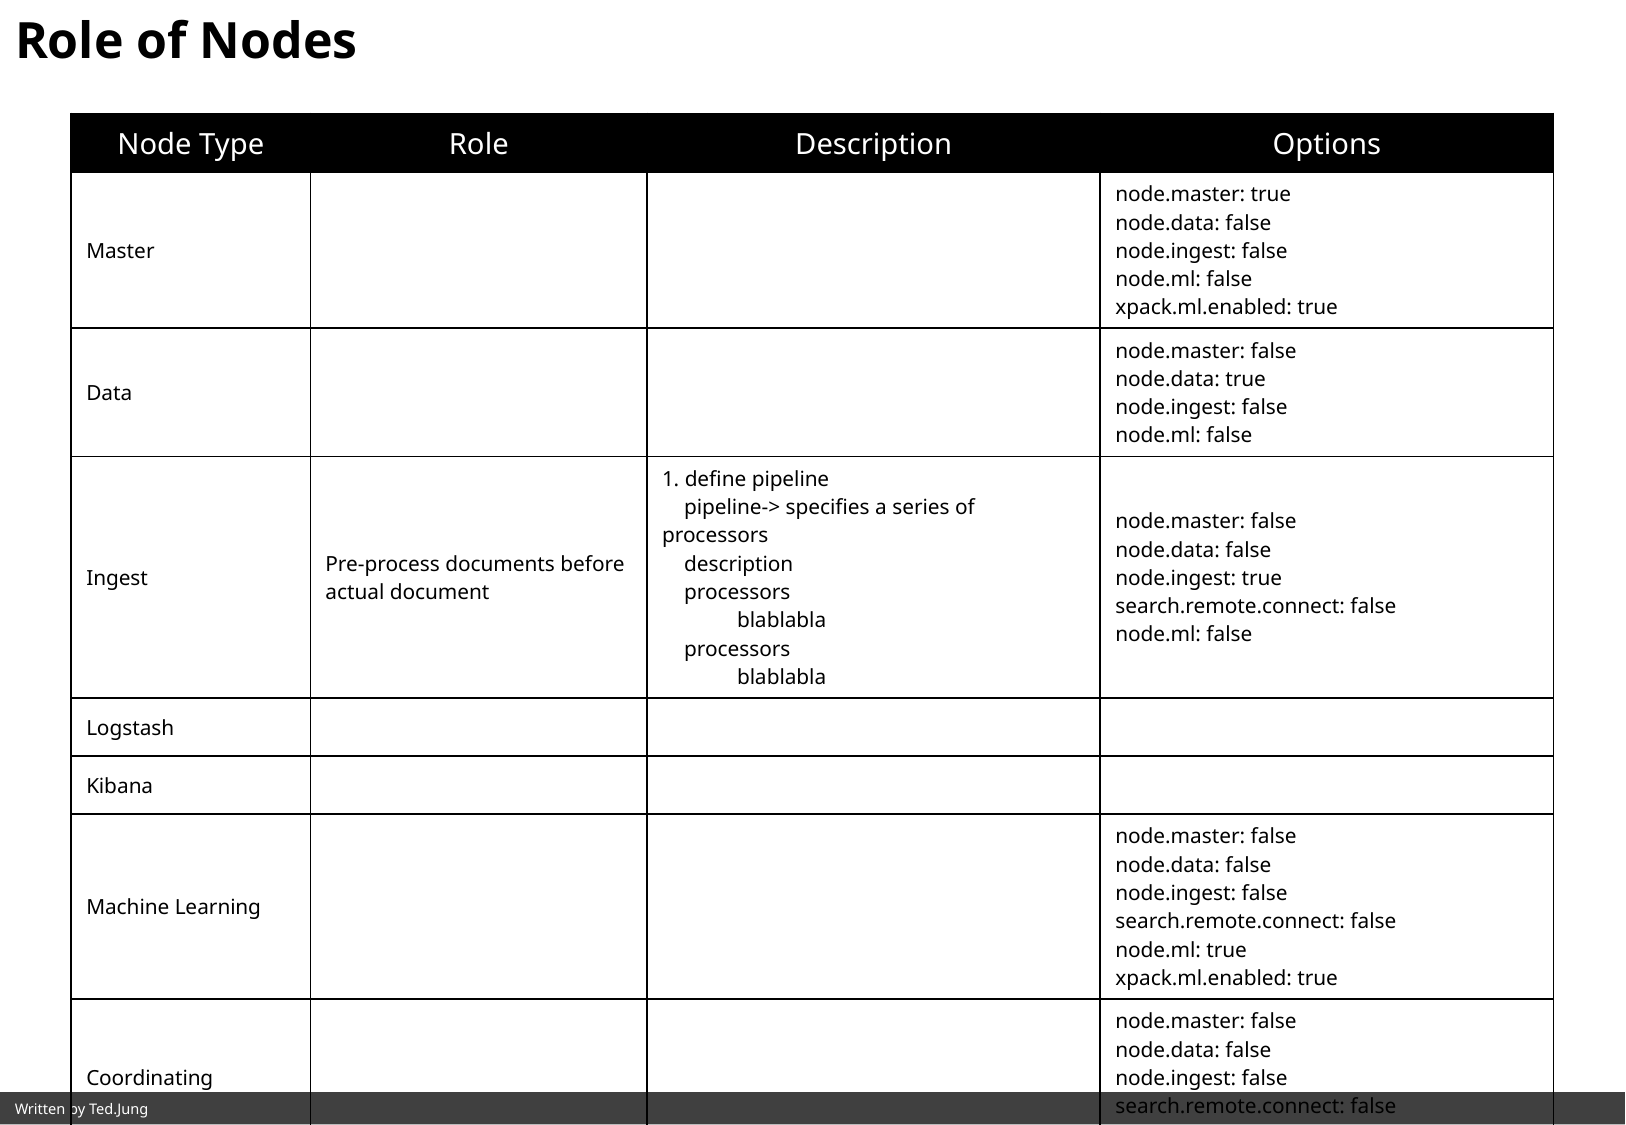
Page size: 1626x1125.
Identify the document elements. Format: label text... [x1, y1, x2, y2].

table_cell [311, 815, 646, 998]
table_cell [648, 329, 1099, 456]
text_box Role of Nodes [0, 0, 1625, 78]
table_cell [311, 1000, 646, 1125]
table_header Description [648, 115, 1099, 171]
table_cell [648, 699, 1099, 755]
table_cell [648, 815, 1099, 998]
table_cell [1101, 757, 1553, 813]
table_header Node Type [72, 115, 310, 171]
table_cell Data [72, 329, 310, 456]
table_cell [648, 1000, 1099, 1125]
table_cell node.master: true node.data: false node.ingest: false node.ml: false xpack.ml.enabled: true [1101, 173, 1553, 327]
table_cell [311, 173, 646, 327]
table_cell node.master: false node.data: false node.ingest: false search.remote.connect: false node.ml: false [1101, 1000, 1553, 1125]
table_cell [311, 329, 646, 456]
table_cell Ingest [72, 457, 310, 697]
table_cell Pre-process documents before actual document [311, 457, 646, 697]
table_cell Kibana [72, 757, 310, 813]
table_cell Logstash [72, 699, 310, 755]
table_cell 1. define pipeline pipeline-> specifies a series of processors description processors blablabla processors blablabla [648, 457, 1099, 697]
table_cell [311, 699, 646, 755]
table_cell [648, 173, 1099, 327]
table_cell [311, 757, 646, 813]
table_cell node.master: false node.data: false node.ingest: false search.remote.connect: false node.ml: true xpack.ml.enabled: true [1101, 815, 1553, 998]
table_cell Machine Learning [72, 815, 310, 998]
table_cell [1101, 699, 1553, 755]
table_cell [648, 757, 1099, 813]
table_cell Master [72, 173, 310, 327]
table_header Role [311, 115, 646, 171]
table_header Options [1101, 115, 1553, 171]
table_cell Coordinating [72, 1000, 310, 1125]
table_cell node.master: false node.data: true node.ingest: false node.ml: false [1101, 329, 1553, 456]
table_cell node.master: false node.data: false node.ingest: true search.remote.connect: false node.ml: false [1101, 457, 1553, 697]
